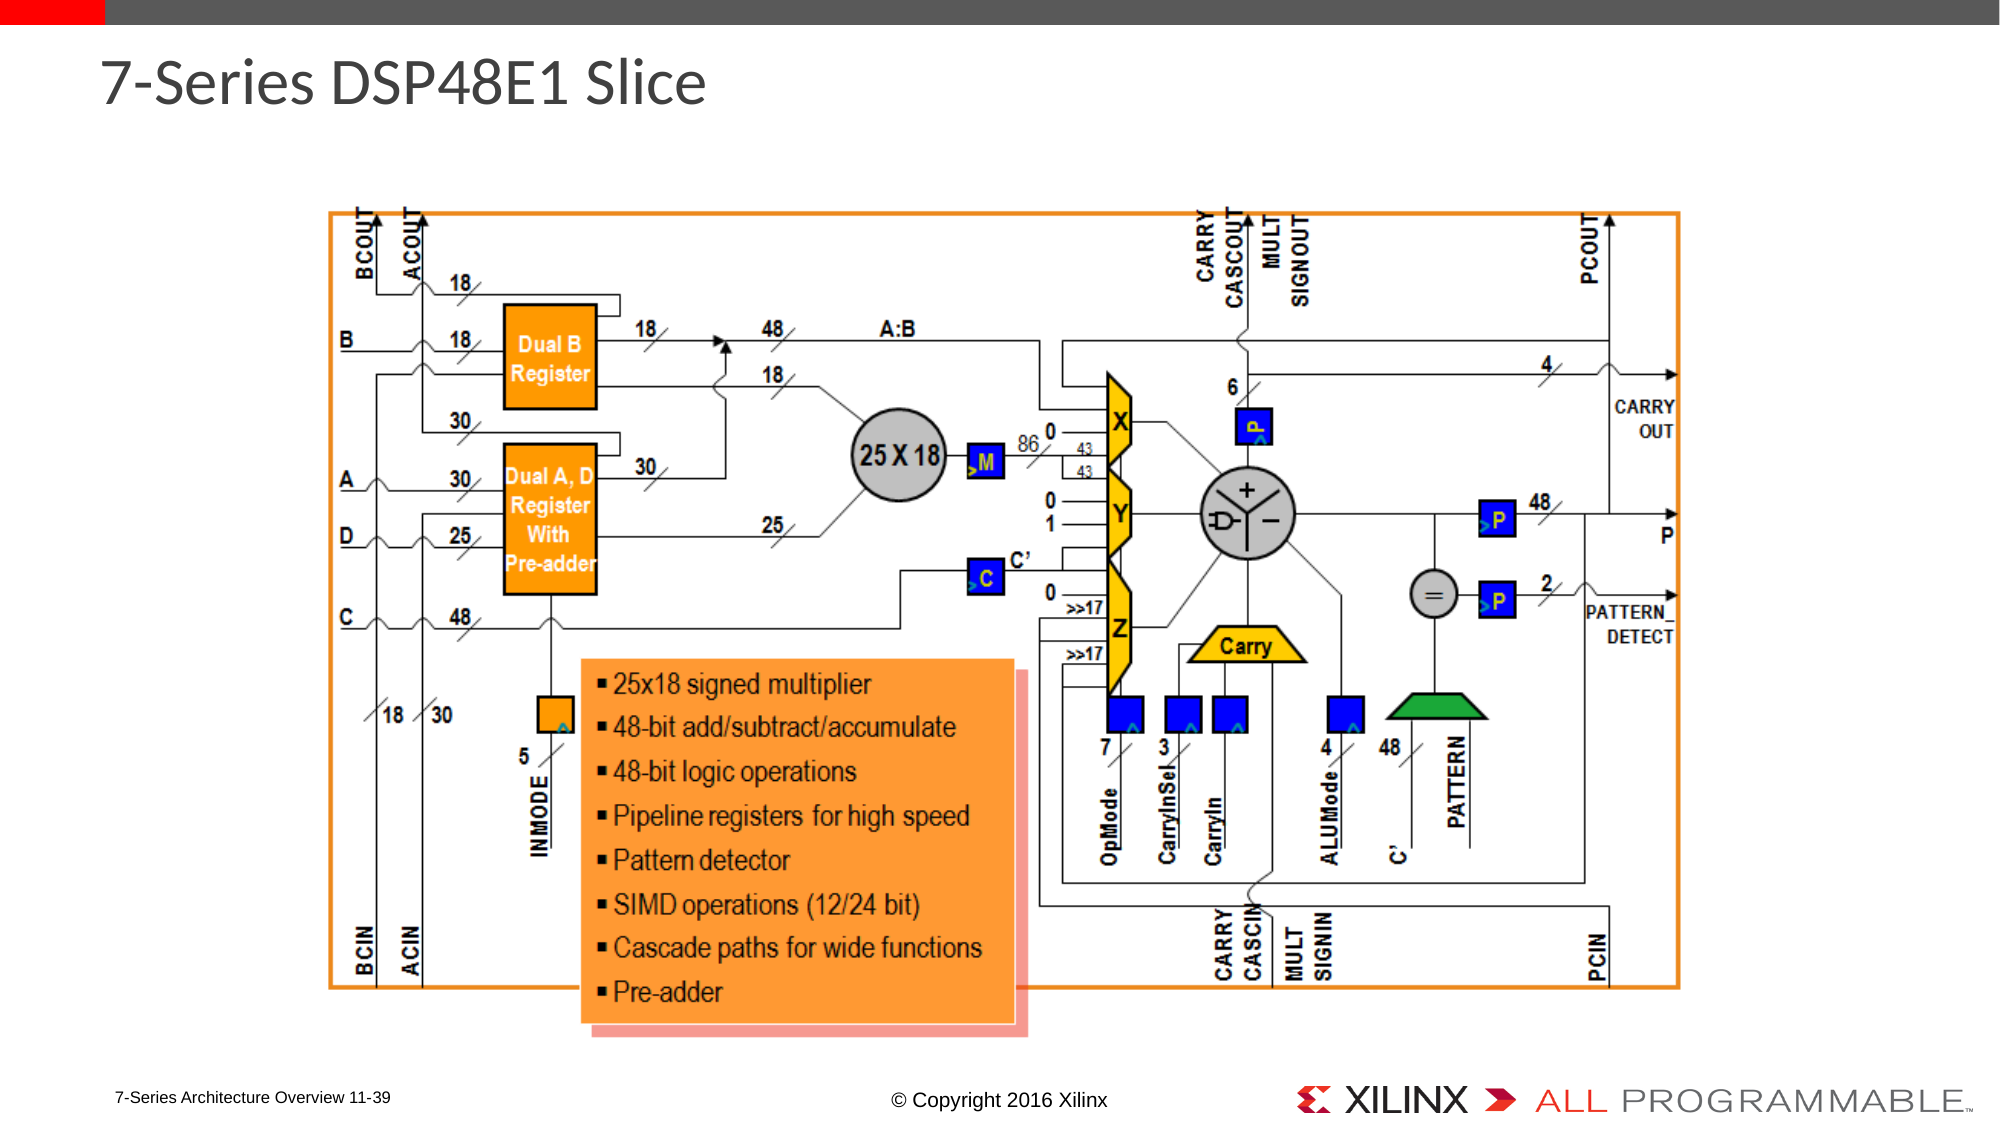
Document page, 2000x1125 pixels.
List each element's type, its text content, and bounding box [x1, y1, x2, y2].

picture [1317, 1086, 1973, 1113]
title 7-Series DSP48E1 Slice [99, 34, 1900, 122]
slide_number 7-Series Architecture Overview 11-39 [99, 1078, 444, 1120]
footer © Copyright 2016 Xilinx [683, 1079, 1317, 1120]
picture [324, 190, 1693, 1040]
